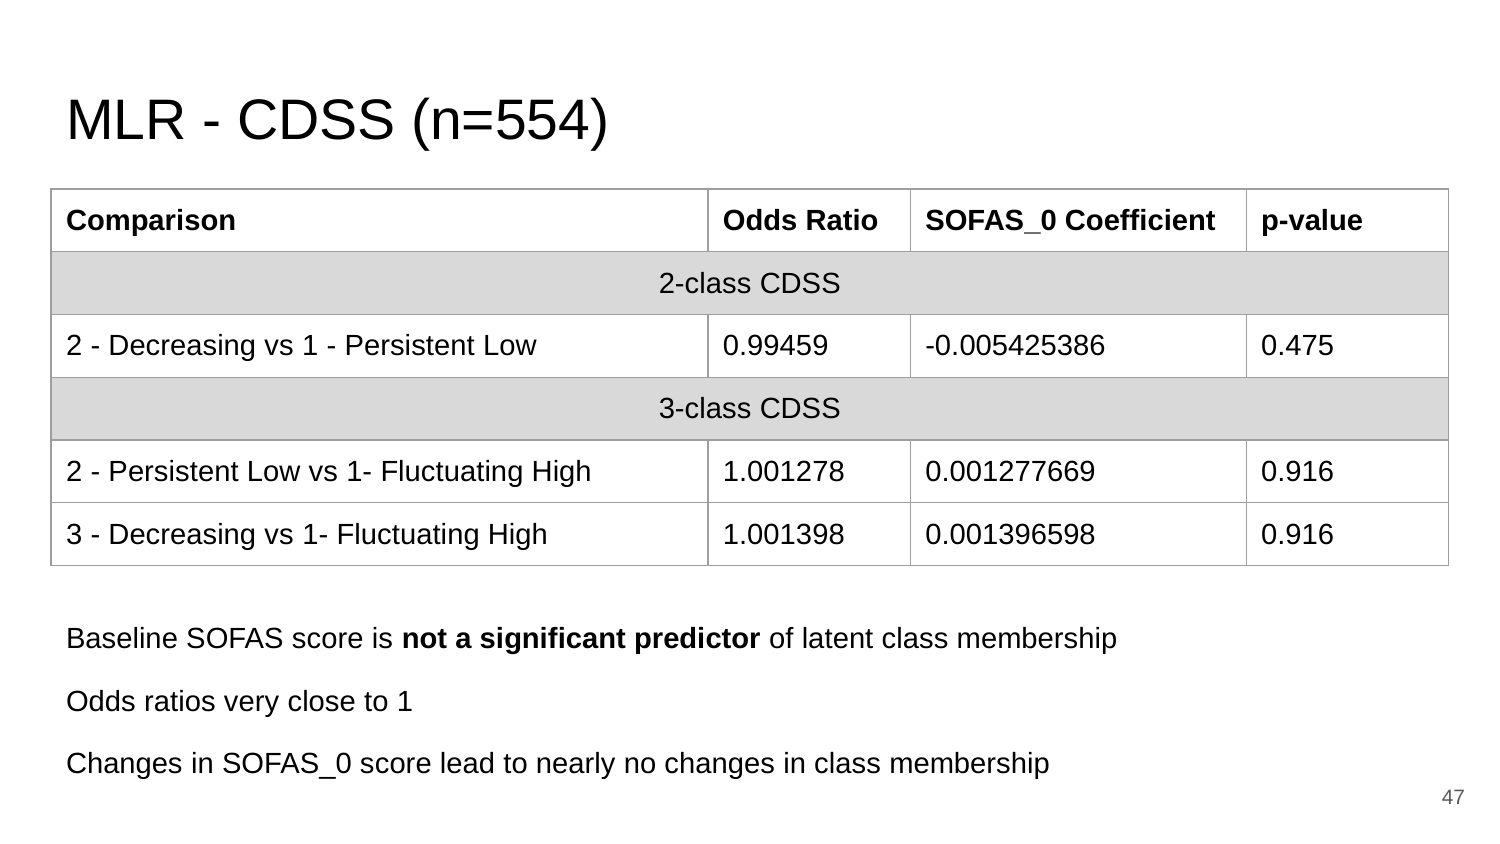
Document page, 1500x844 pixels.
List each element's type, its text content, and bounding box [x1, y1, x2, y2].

table_cell 2 - Decreasing vs 1 - Persistent Low [52, 315, 707, 377]
title MLR - CDSS (n=554) [51, 72, 1449, 167]
table_header SOFAS_0 Coefficient [911, 190, 1246, 251]
table_cell 1.001278 [709, 441, 910, 502]
table_cell 3 - Decreasing vs 1- Fluctuating High [52, 503, 707, 565]
table_cell -0.005425386 [911, 315, 1246, 377]
list Baseline SOFAS score is not a significant predictor of latent class membership Odds ratios very close to 1 Changes in SOFAS_0 score lead to nearly no changes in class membership [51, 602, 1449, 819]
slide_number ‹#› [1389, 764, 1480, 830]
table_cell 3-class CDSS [52, 378, 1448, 439]
table_header Odds Ratio [709, 190, 910, 251]
table_cell 0.99459 [709, 315, 910, 377]
table_cell 2-class CDSS [52, 252, 1448, 314]
table_cell 0.916 [1247, 503, 1448, 565]
table_cell 1.001398 [709, 503, 910, 565]
table_cell 0.916 [1247, 441, 1448, 502]
table_cell 0.001396598 [911, 503, 1246, 565]
table_header p-value [1247, 190, 1448, 251]
table_cell 2 - Persistent Low vs 1- Fluctuating High [52, 441, 707, 502]
table_header Comparison [52, 190, 707, 251]
table_cell 0.001277669 [911, 441, 1246, 502]
table_cell 0.475 [1247, 315, 1448, 377]
